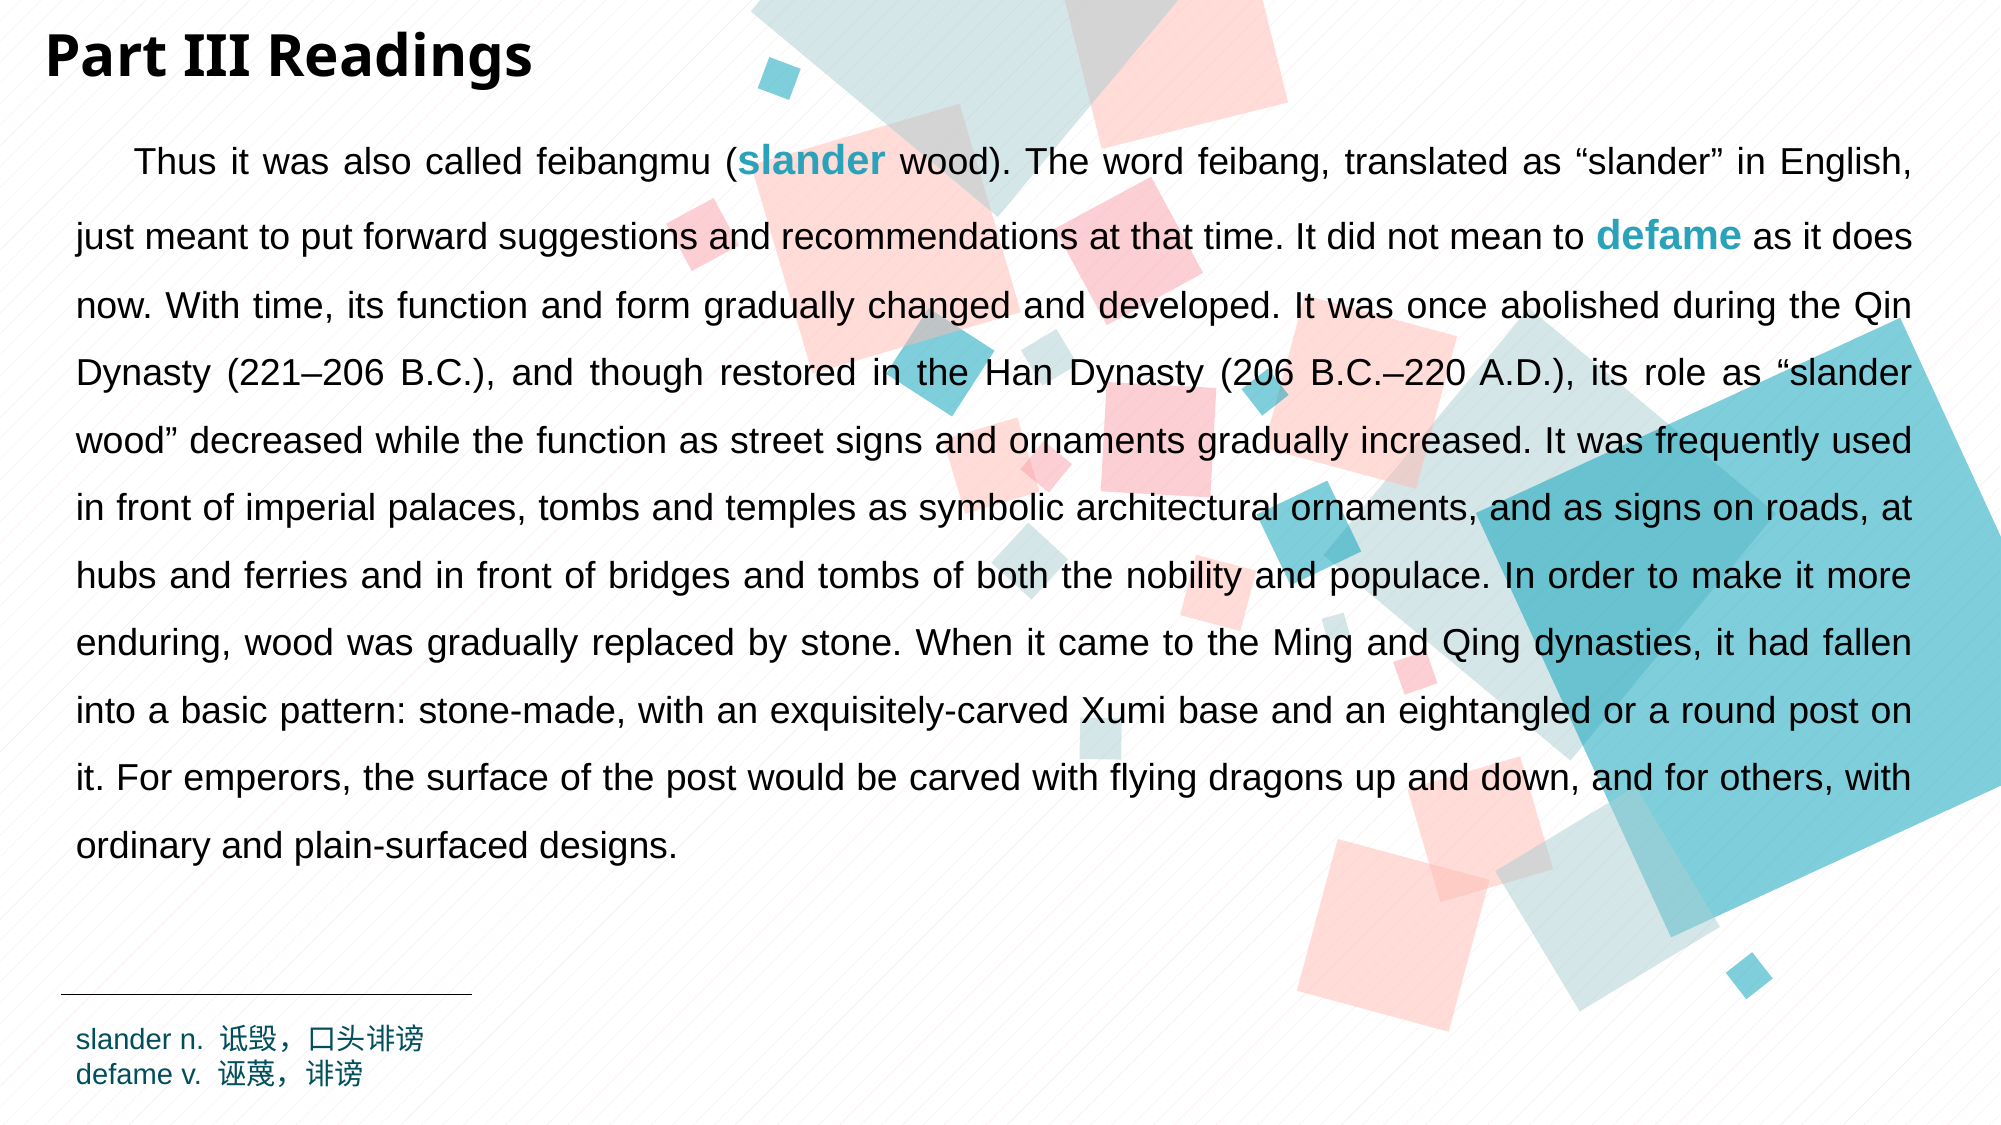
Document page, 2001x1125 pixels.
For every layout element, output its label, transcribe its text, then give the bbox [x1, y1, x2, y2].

text_box slander n. 诋毁，口头诽谤 defame v. 诬蔑，诽谤 [61, 1013, 949, 1098]
text_box Thus it was also called feibangmu (slander wood). The word feibang, translated as “slander” in English, just meant to put forward suggestions and recommendations at that time. It did not mean to defame as it does now. With time, its function and form gradually changed and developed. It was once abolished during the Qin Dynasty (221–206 B.C.), and though restored in the Han Dynasty (206 B.C.–220 A.D.), its role as “slander wood” decreased while the function as street signs and ornaments gradually increased. It was frequently used in front of imperial palaces, tombs and temples as symbolic architectural ornaments, and as signs on roads, at hubs and ferries and in front of bridges and tombs of both the nobility and populace. In order to make it more enduring, wood was gradually replaced by stone. When it came to the Ming and Qing dynasties, it had fallen into a basic pattern: stone-made, with an exquisitely-carved Xumi base and an eightangled or a round post on it. For emperors, the surface of the post would be carved with flying dragons up and down, and for others, with ordinary and plain-surfaced designs. [61, 101, 1928, 874]
text_box Part III Readings [29, 14, 949, 101]
